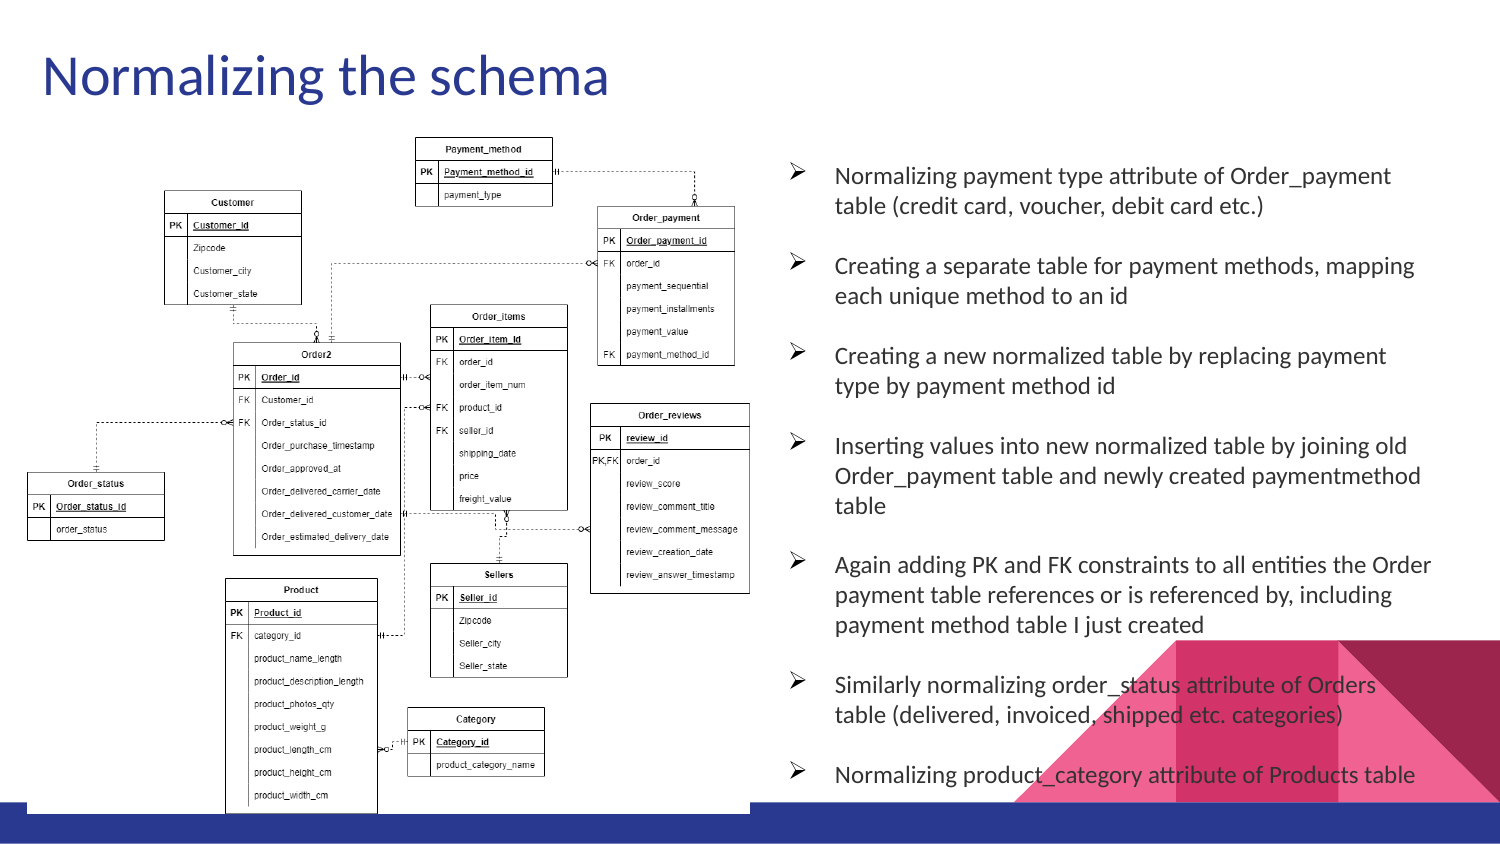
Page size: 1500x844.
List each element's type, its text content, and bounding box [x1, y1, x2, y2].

title Normalizing the schema [27, 22, 1426, 123]
list --Creating a separate table for payment methods --Mapping each unique method to an id [755, 201, 761, 750]
picture [27, 136, 751, 815]
text_box Normalizing payment type attribute of Order_payment table (credit card, voucher, debit card etc.) Creating a separate table for payment methods, mapping each unique method to an id Creating a new normalized table by replacing payment type by payment method id Inserting values into new normalized table by joining old Order_payment table and newly created paymentmethod table Again adding PK and FK constraints to all entities the Order payment table references or is referenced by, including payment method table I just created Similarly normalizing order_status attribute of Orders table (delivered, invoiced, shipped etc. categories) Normalizing product_category attribute of Products table [773, 152, 1449, 844]
